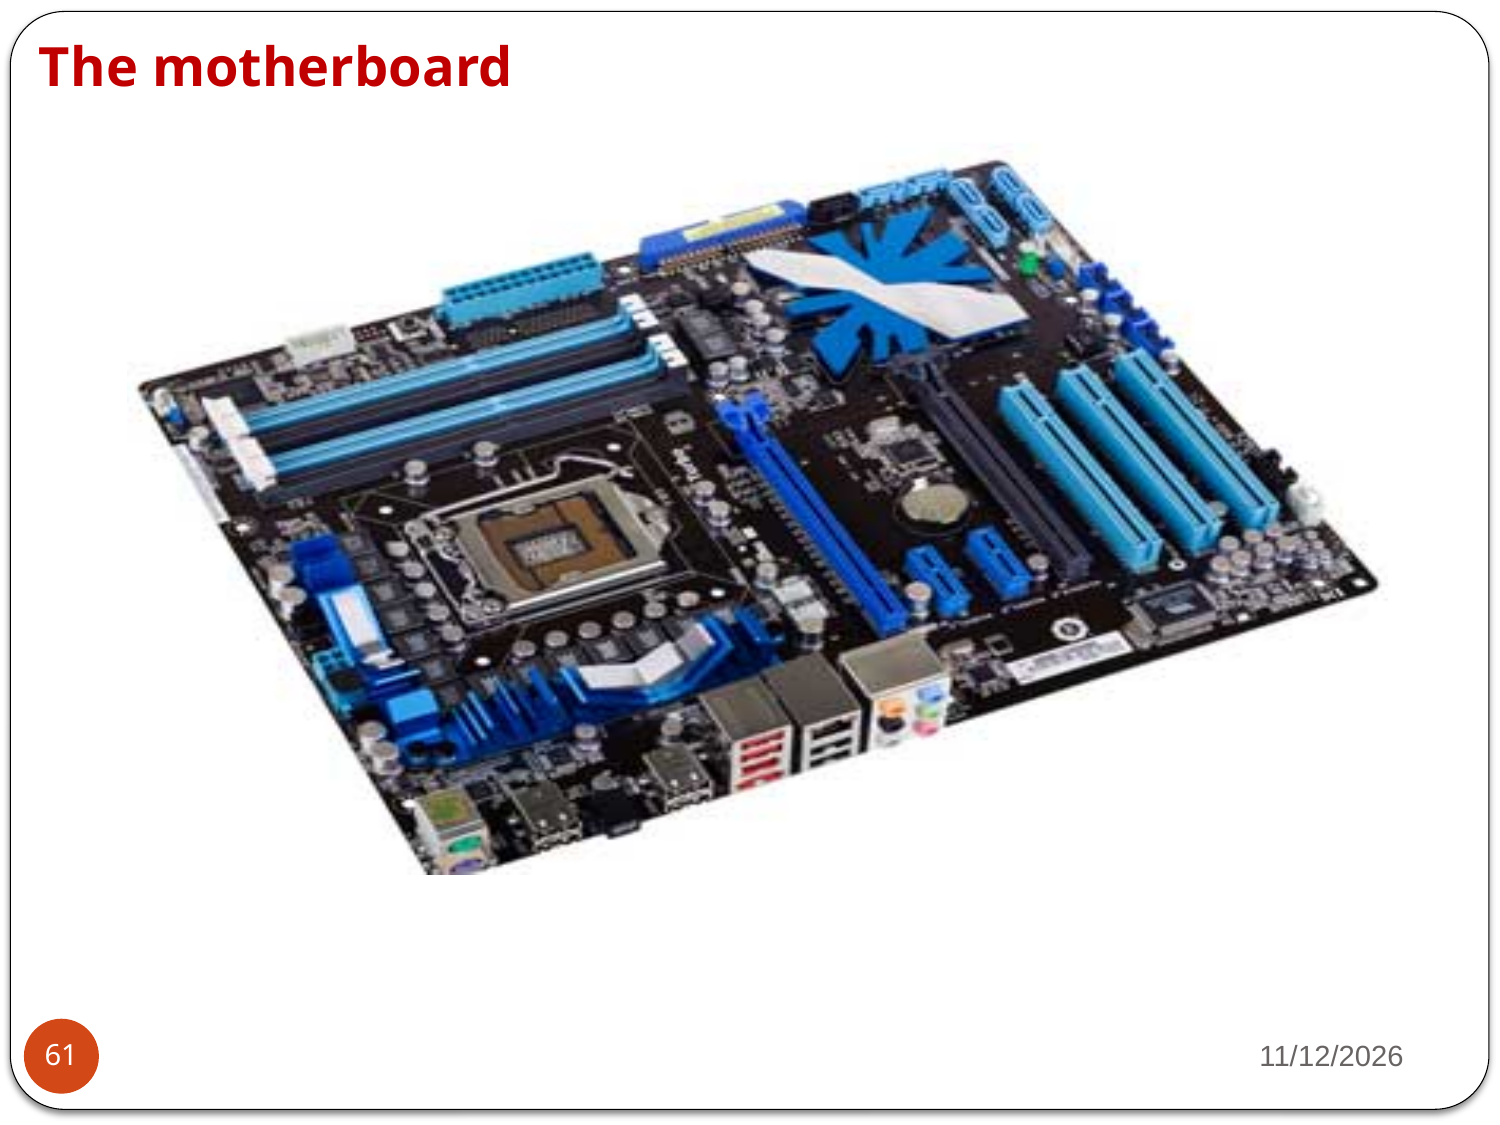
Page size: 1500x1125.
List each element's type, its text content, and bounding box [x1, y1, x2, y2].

slide_number 61 [23, 1018, 99, 1094]
picture [127, 124, 1388, 876]
list The motherboard [23, 24, 1476, 1063]
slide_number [1012, 1015, 1419, 1094]
